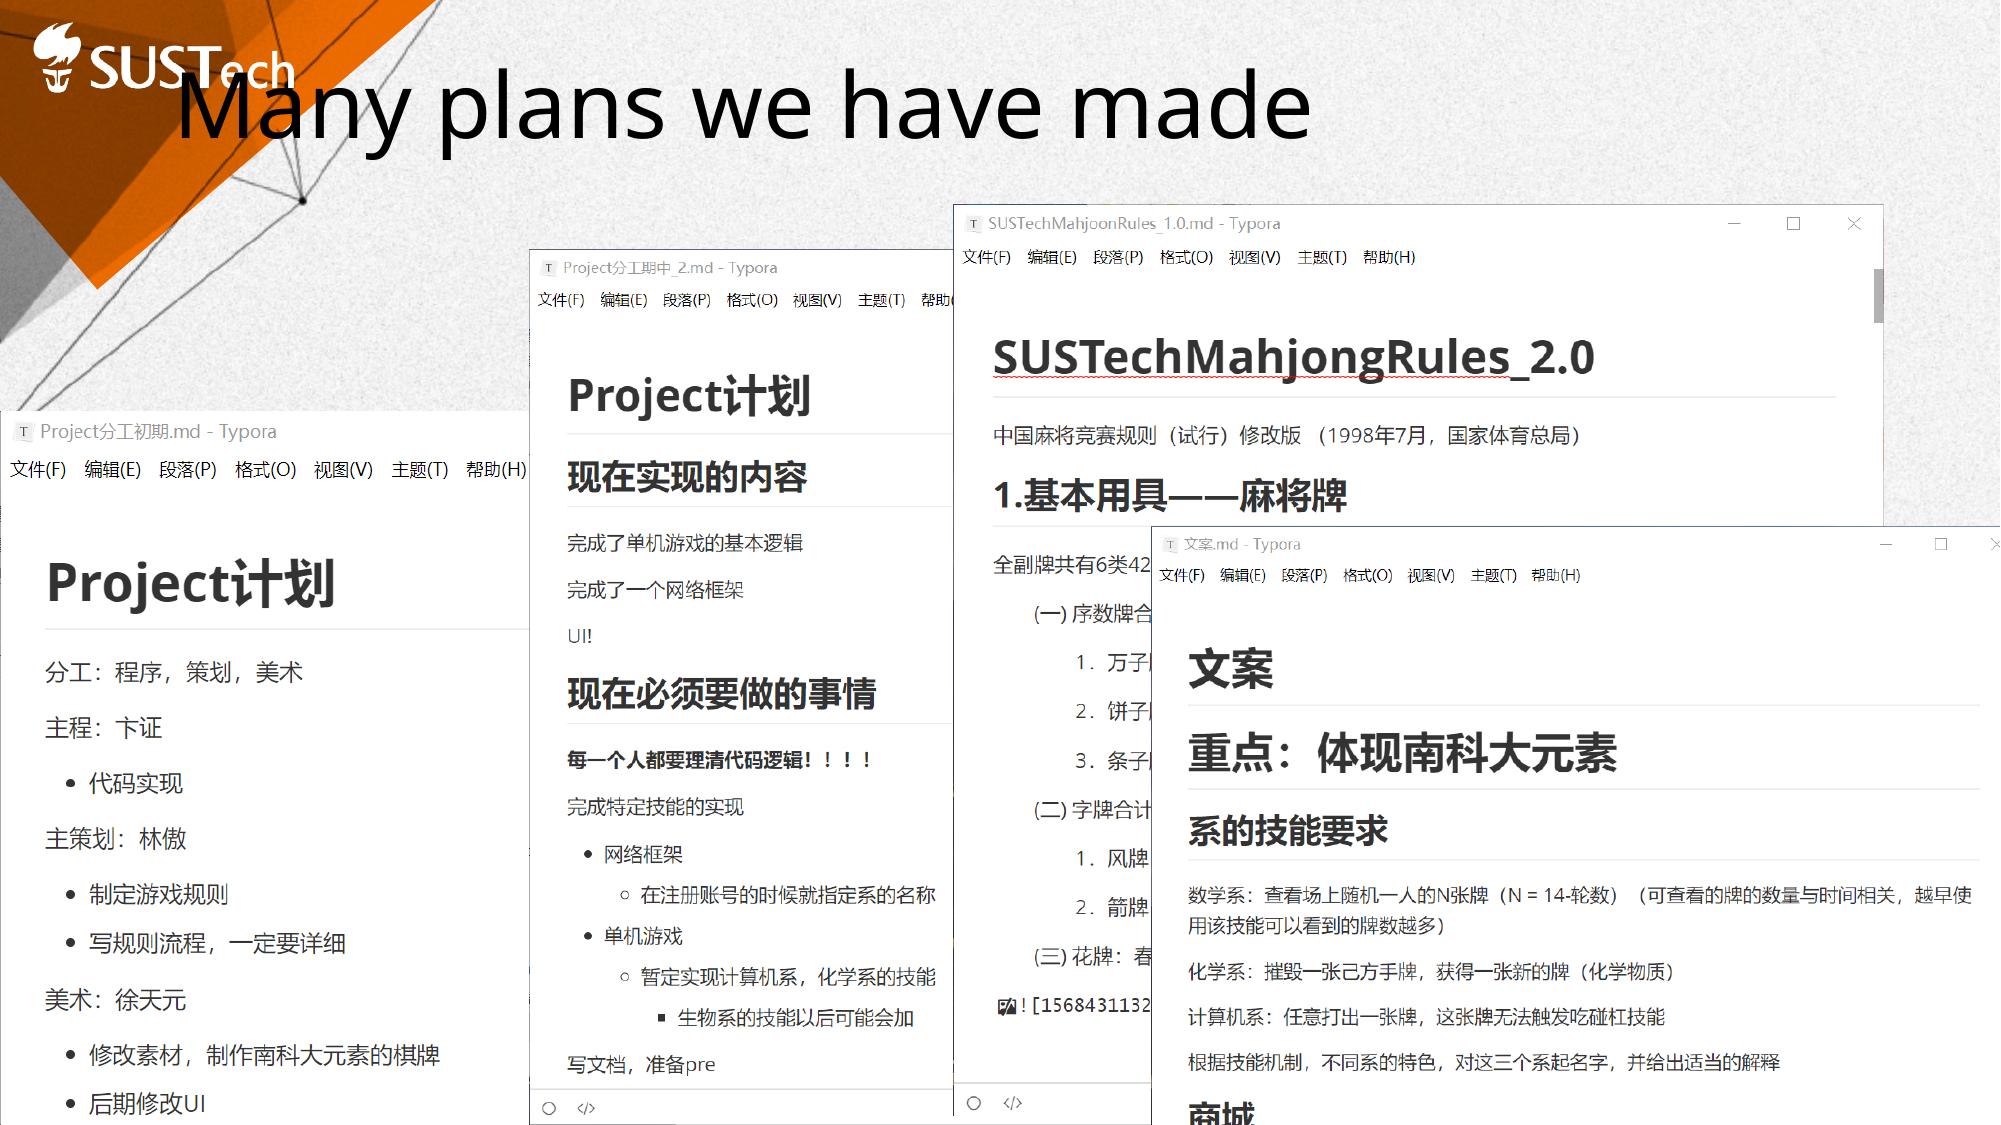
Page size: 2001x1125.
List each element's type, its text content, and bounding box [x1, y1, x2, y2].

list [0, 411, 529, 1125]
title Many plans we have made [158, 0, 1884, 218]
picture [0, 0, 2000, 1125]
